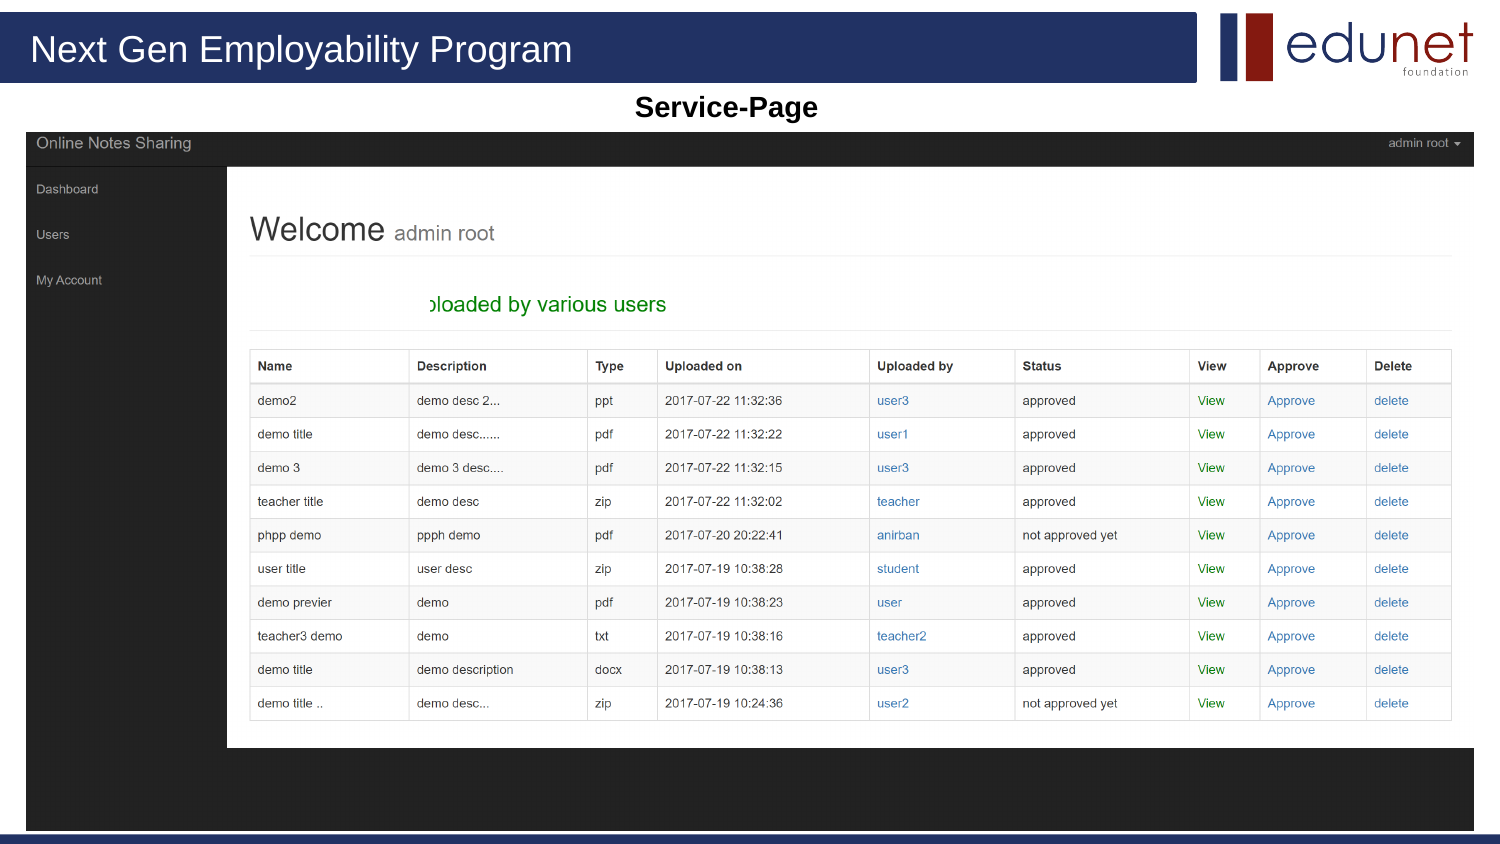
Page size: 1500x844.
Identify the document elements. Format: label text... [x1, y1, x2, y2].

title Service-Page [79, 53, 1374, 131]
picture [1279, 14, 1482, 83]
picture [26, 132, 1474, 831]
